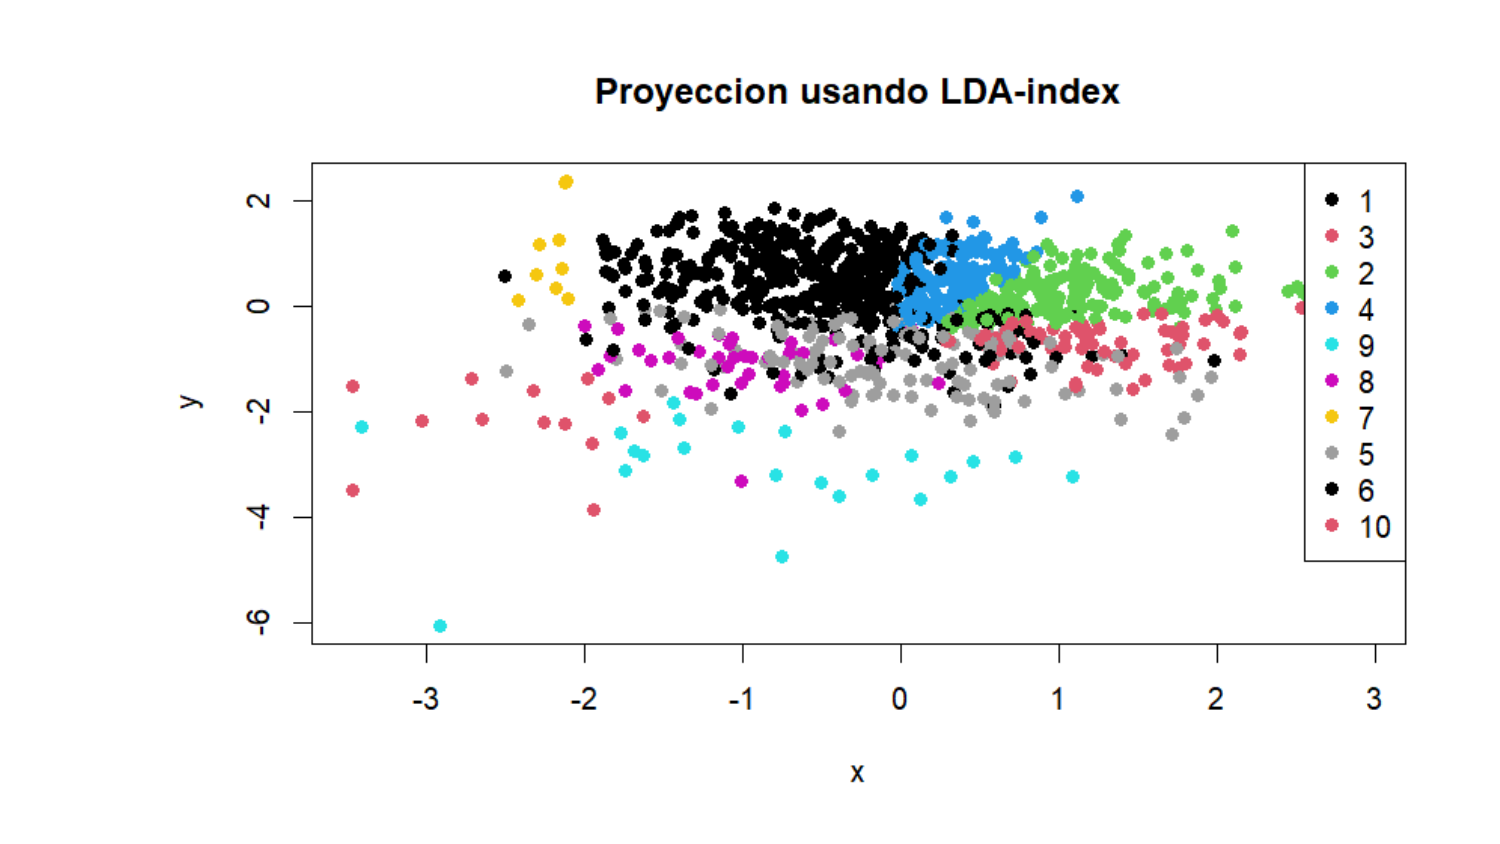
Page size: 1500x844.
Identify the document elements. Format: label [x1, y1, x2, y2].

picture [164, 15, 1482, 829]
